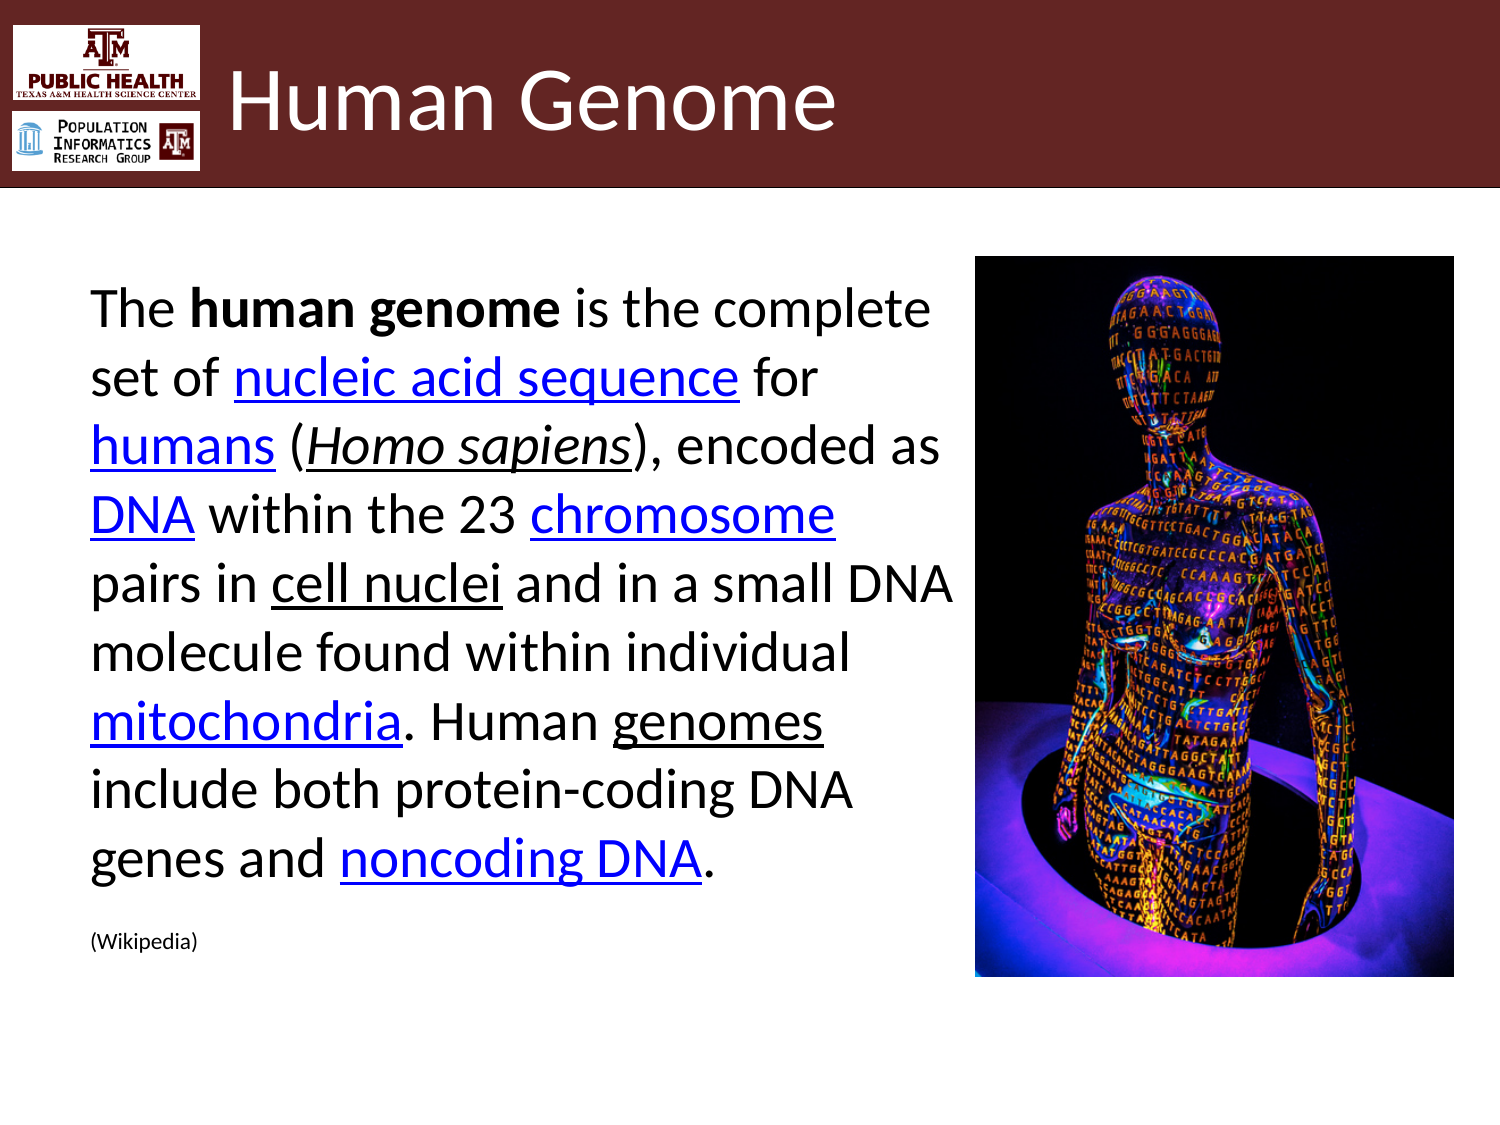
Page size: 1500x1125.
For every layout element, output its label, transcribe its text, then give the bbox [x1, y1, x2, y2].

picture [12, 25, 200, 100]
list The human genome is the complete set of nucleic acid sequence for humans (Homo sapiens), encoded as DNA within the 23 chromosome pairs in cell nuclei and in a small DNA molecule found within individual mitochondria. Human genomes include both protein-coding DNA genes and noncoding DNA. (Wikipedia) [75, 262, 969, 977]
title Human Genome [212, 0, 1500, 188]
picture [12, 111, 200, 171]
picture [974, 256, 1454, 978]
